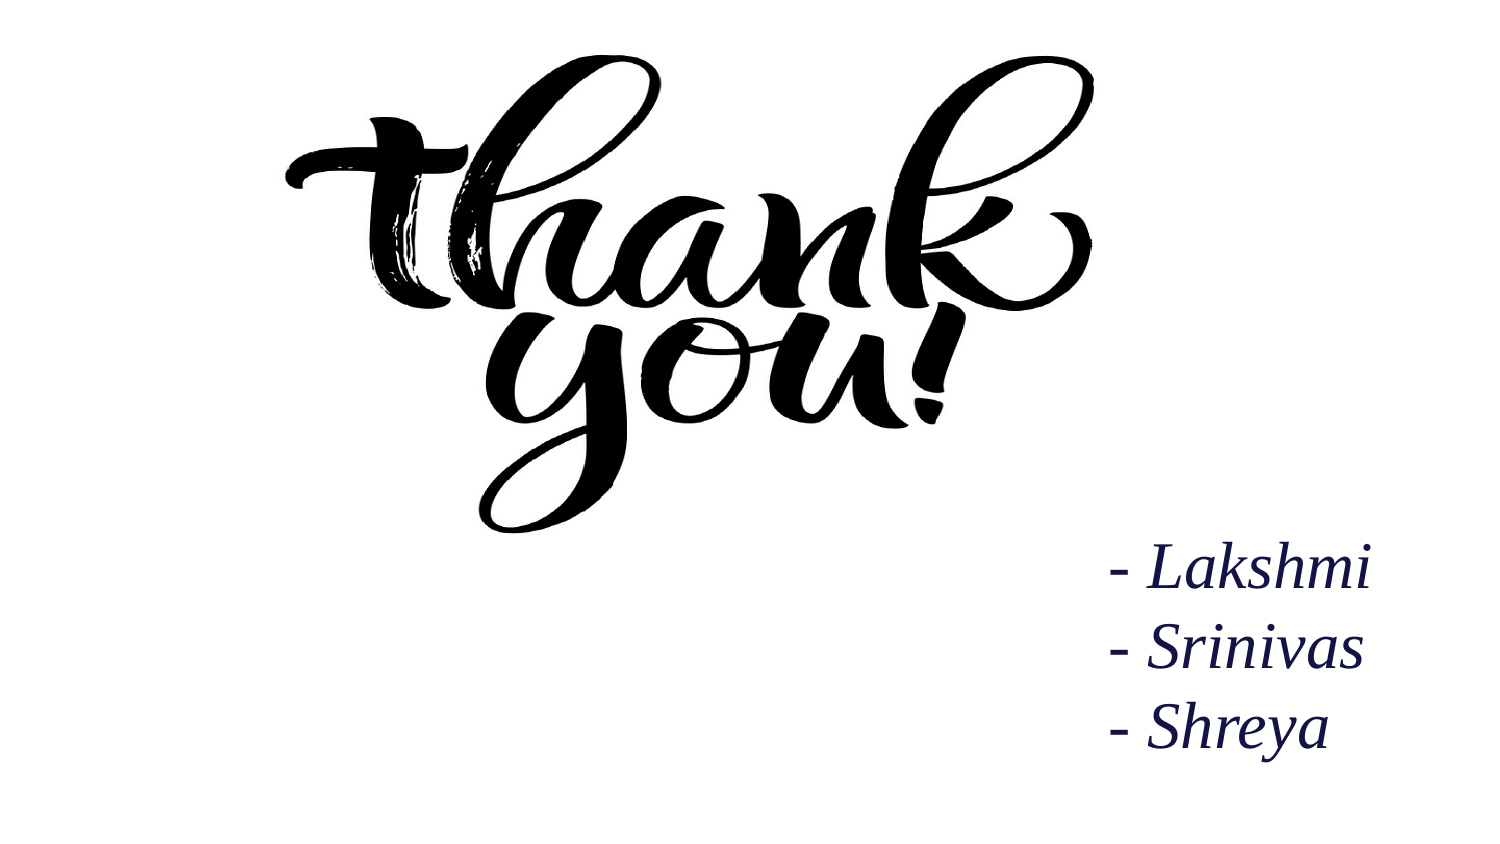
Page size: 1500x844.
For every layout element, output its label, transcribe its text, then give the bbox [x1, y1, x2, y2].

picture [230, 48, 1194, 543]
text_box - Lakshmi - Srinivas - Shreya [1093, 514, 1500, 770]
